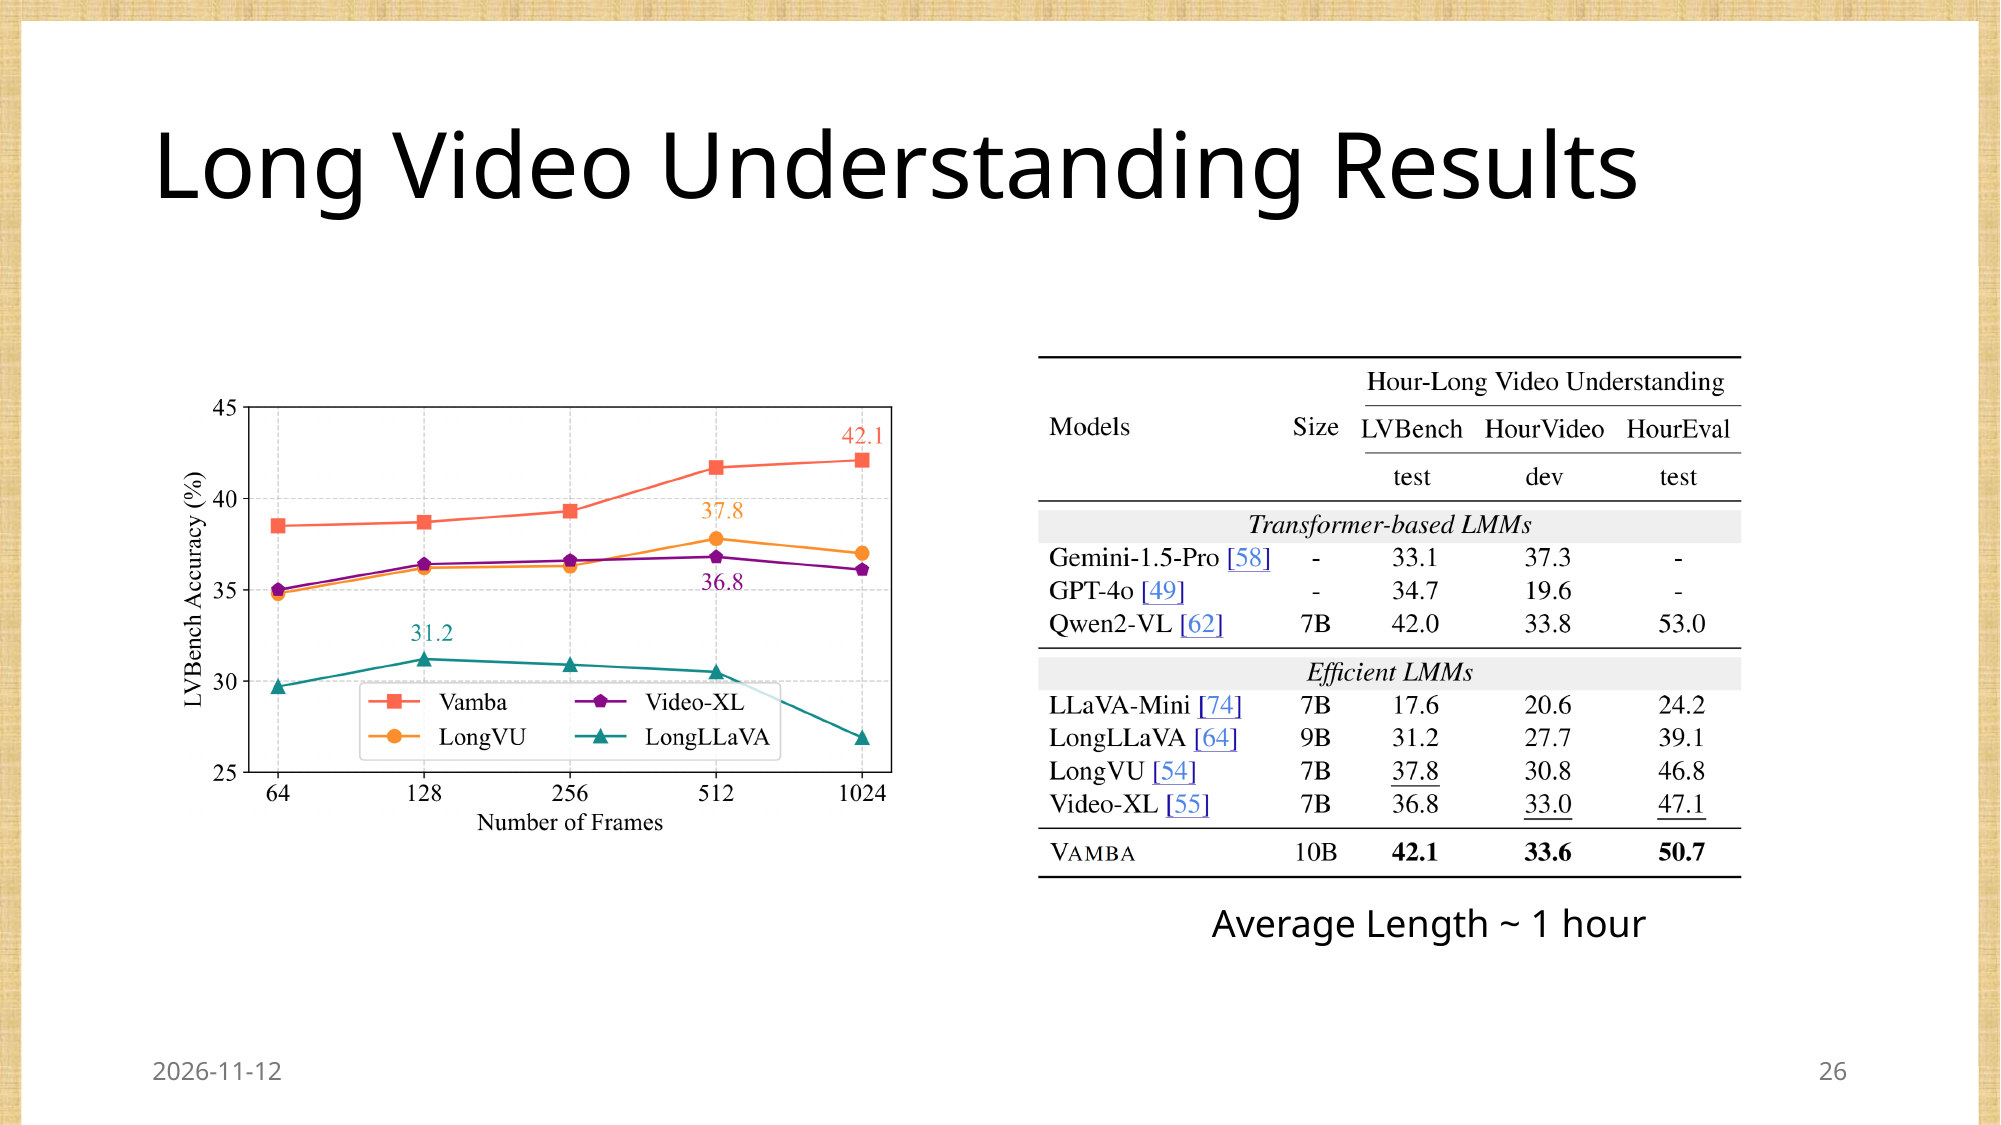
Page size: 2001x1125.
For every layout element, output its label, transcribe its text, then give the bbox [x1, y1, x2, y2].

title Long Video Understanding Results [137, 59, 1863, 278]
picture [0, 0, 2000, 1125]
picture [1030, 348, 1755, 882]
slide_number 26 [1412, 1042, 1863, 1103]
text_box Average Length ~ 1 hour [1197, 892, 1662, 953]
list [181, 395, 896, 835]
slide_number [137, 1042, 588, 1103]
